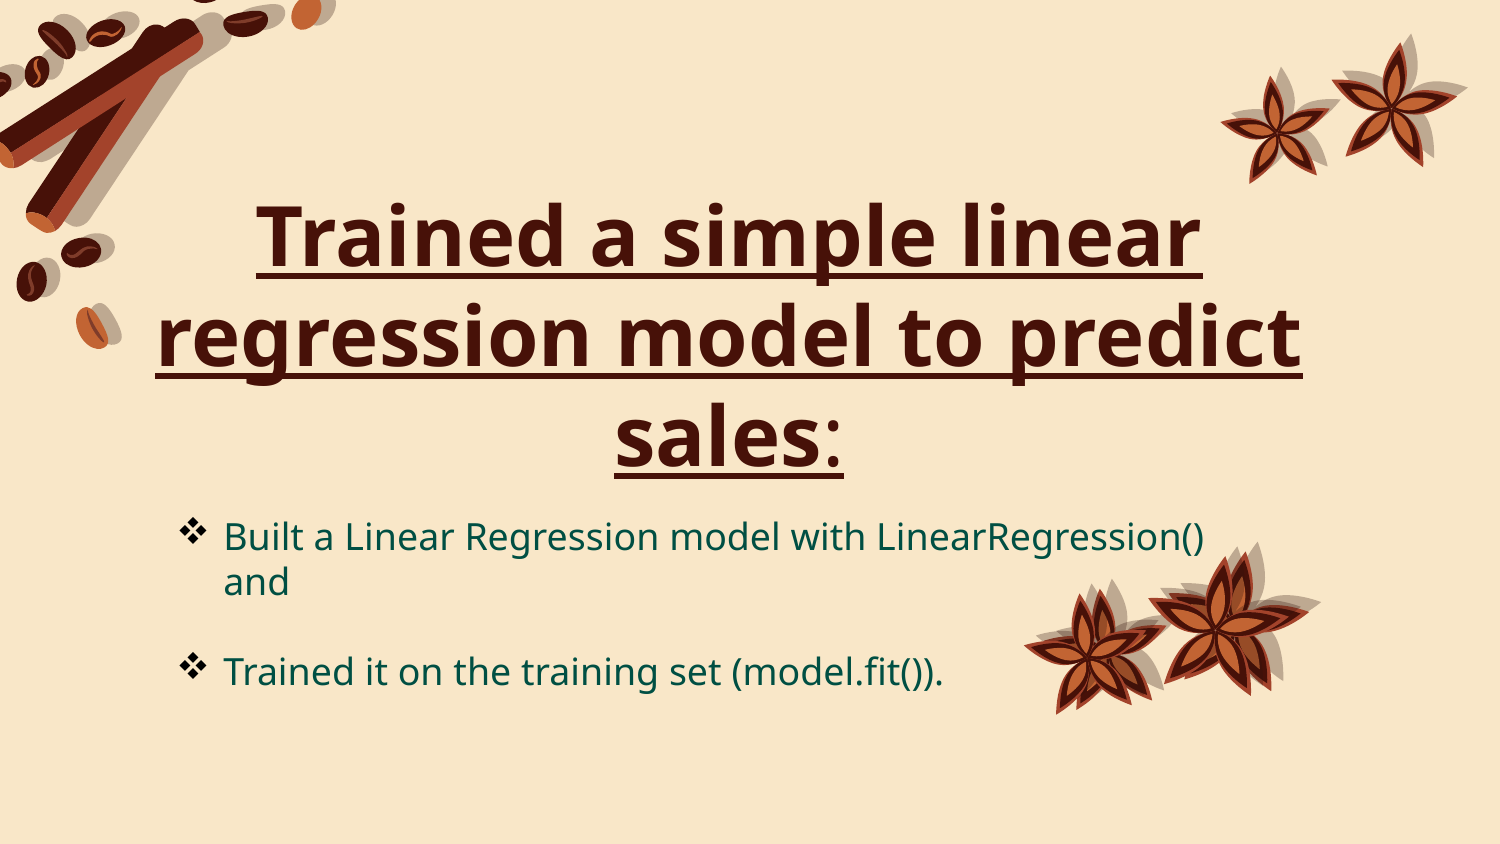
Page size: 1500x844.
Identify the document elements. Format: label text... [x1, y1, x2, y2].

text_box Built a Linear Regression model with LinearRegression() and Trained it on the training set (model.fit()). [161, 461, 1281, 701]
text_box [1043, 541, 1322, 711]
title Trained a simple linear regression model to predict sales: [110, 167, 1348, 585]
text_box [1023, 546, 1302, 716]
